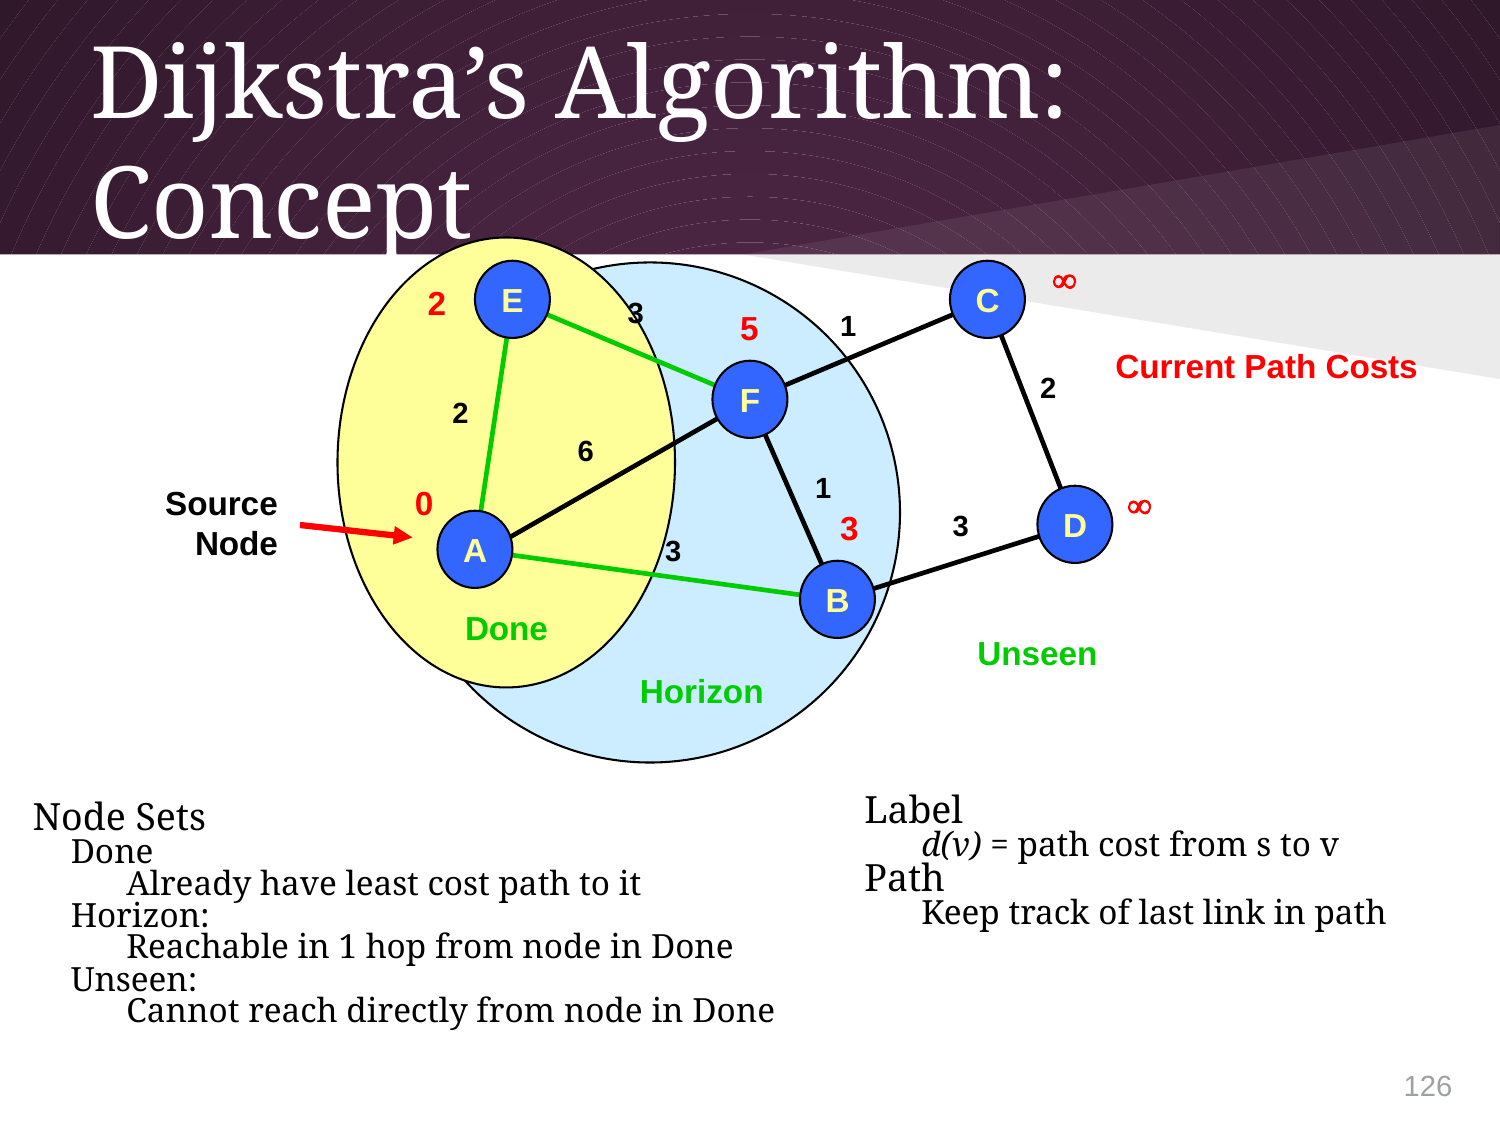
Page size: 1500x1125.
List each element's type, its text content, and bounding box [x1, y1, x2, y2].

text_box Unseen [962, 624, 1113, 680]
text_box B [799, 564, 875, 638]
text_box [337, 294, 394, 535]
list Node Sets Done Already have least cost path to it Horizon: Reachable in 1 hop from node in Done Unseen: Cannot reach directly from node in Done [17, 786, 818, 1075]
text_box [345, 531, 653, 688]
text_box A [440, 564, 510, 588]
list Label d(v) = path cost from s to v Path Keep track of last link in path [849, 779, 1500, 1093]
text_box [399, 249, 1435, 556]
slide_number 125 [1389, 1093, 1500, 1106]
text_box 3 [650, 564, 697, 575]
text_box Done [450, 599, 563, 655]
title Dijkstra’s Algorithm: Concept [75, 45, 1425, 233]
text_box Horizon [625, 662, 779, 718]
text_box [465, 564, 895, 763]
text_box Source Node [150, 474, 293, 570]
text_box [457, 237, 555, 247]
